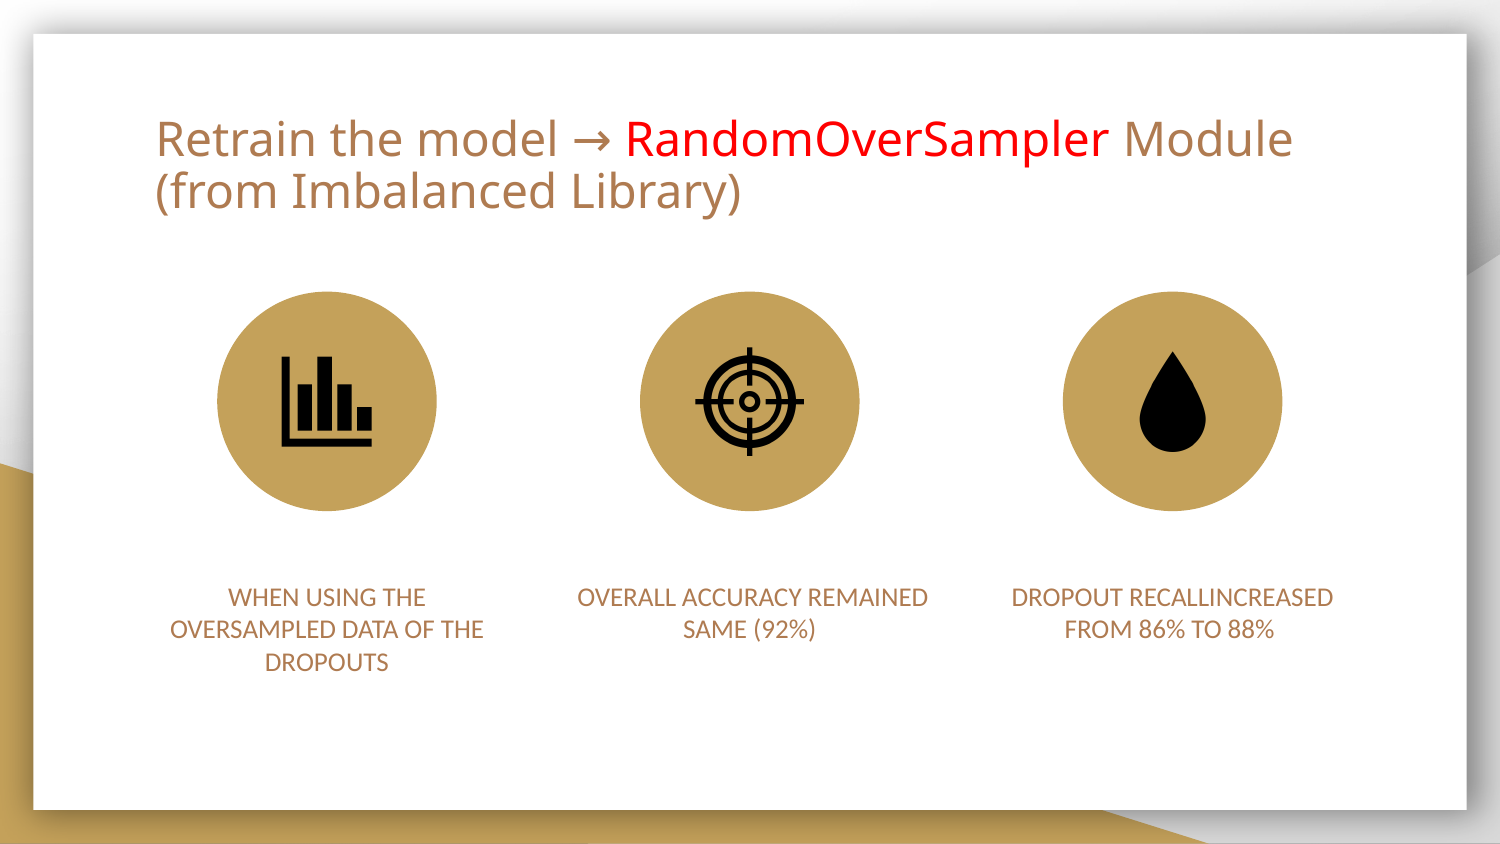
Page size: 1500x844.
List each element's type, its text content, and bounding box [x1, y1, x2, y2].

picture [0, 0, 1500, 473]
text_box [146, 291, 1353, 698]
title Retrain the model → RandomOverSampler Module (from Imbalanced Library) [140, 76, 1360, 258]
